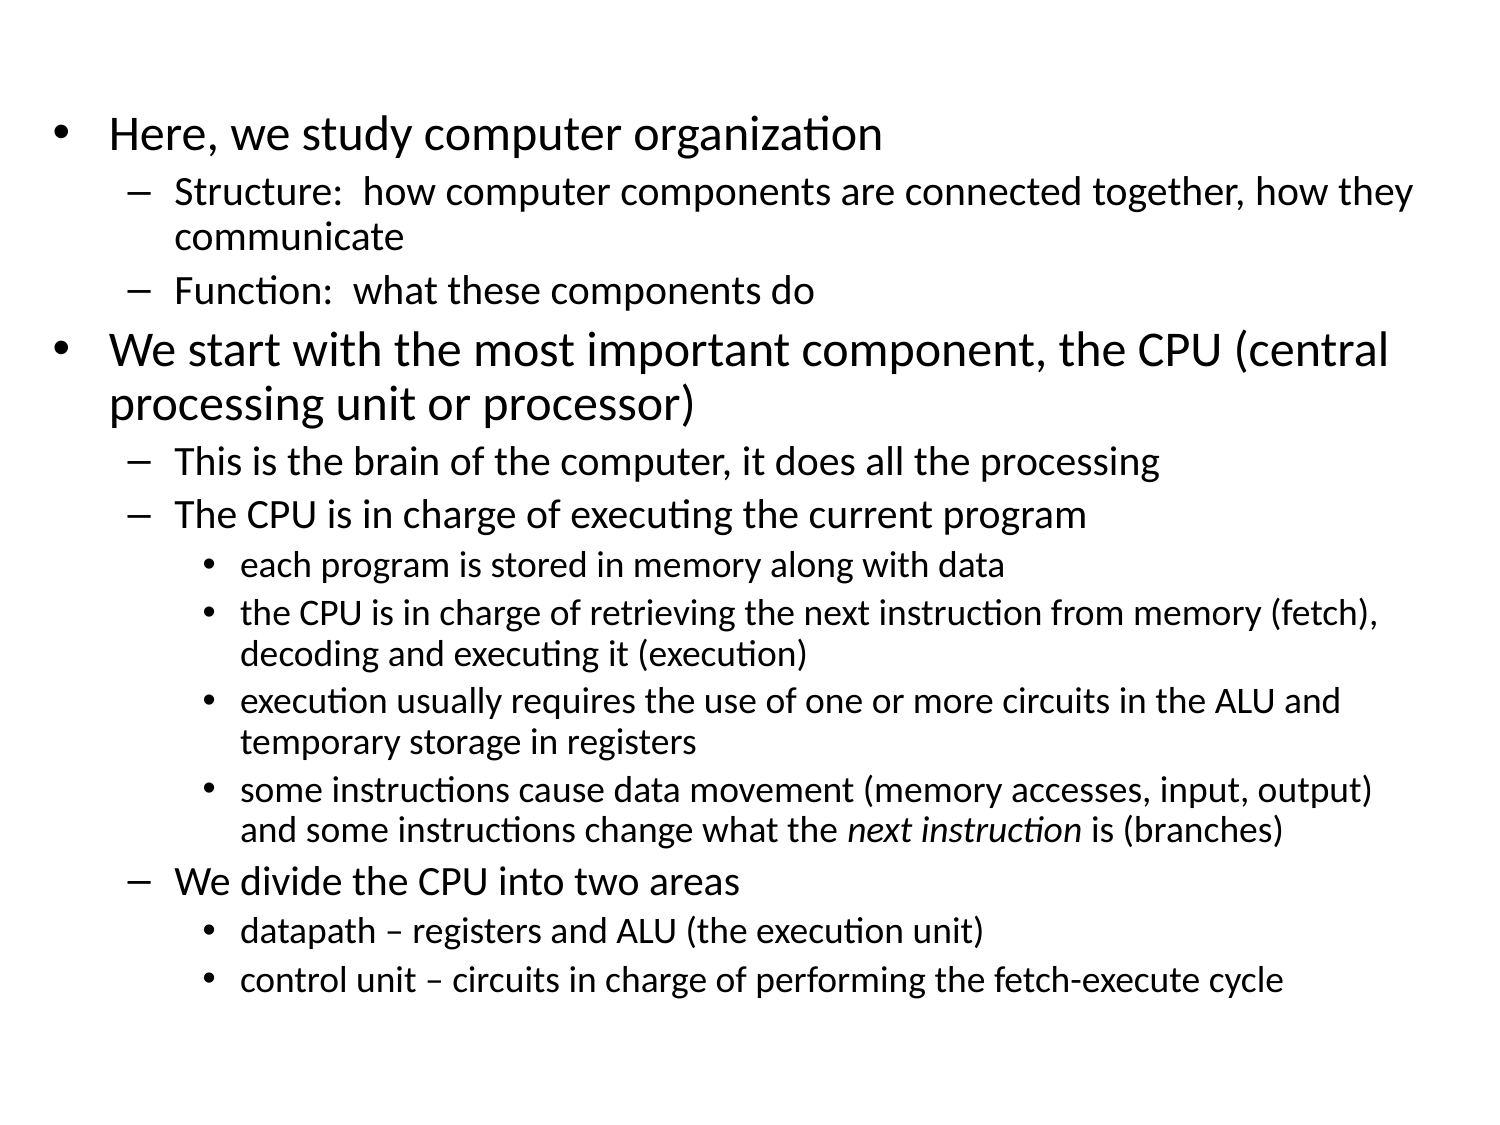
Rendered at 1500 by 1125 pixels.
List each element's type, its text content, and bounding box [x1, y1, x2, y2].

list Here, we study computer organization Structure: how computer components are connected together, how they communicate Function: what these components do We start with the most important component, the CPU (central processing unit or processor) This is the brain of the computer, it does all the processing The CPU is in charge of executing the current program each program is stored in memory along with data the CPU is in charge of retrieving the next instruction from memory (fetch), decoding and executing it (execution) execution usually requires the use of one or more circuits in the ALU and temporary storage in registers some instructions cause data movement (memory accesses, input, output) and some instructions change what the next instruction is (branches) We divide the CPU into two areas datapath – registers and ALU (the execution unit) control unit – circuits in charge of performing the fetch-execute cycle [37, 99, 1450, 1100]
